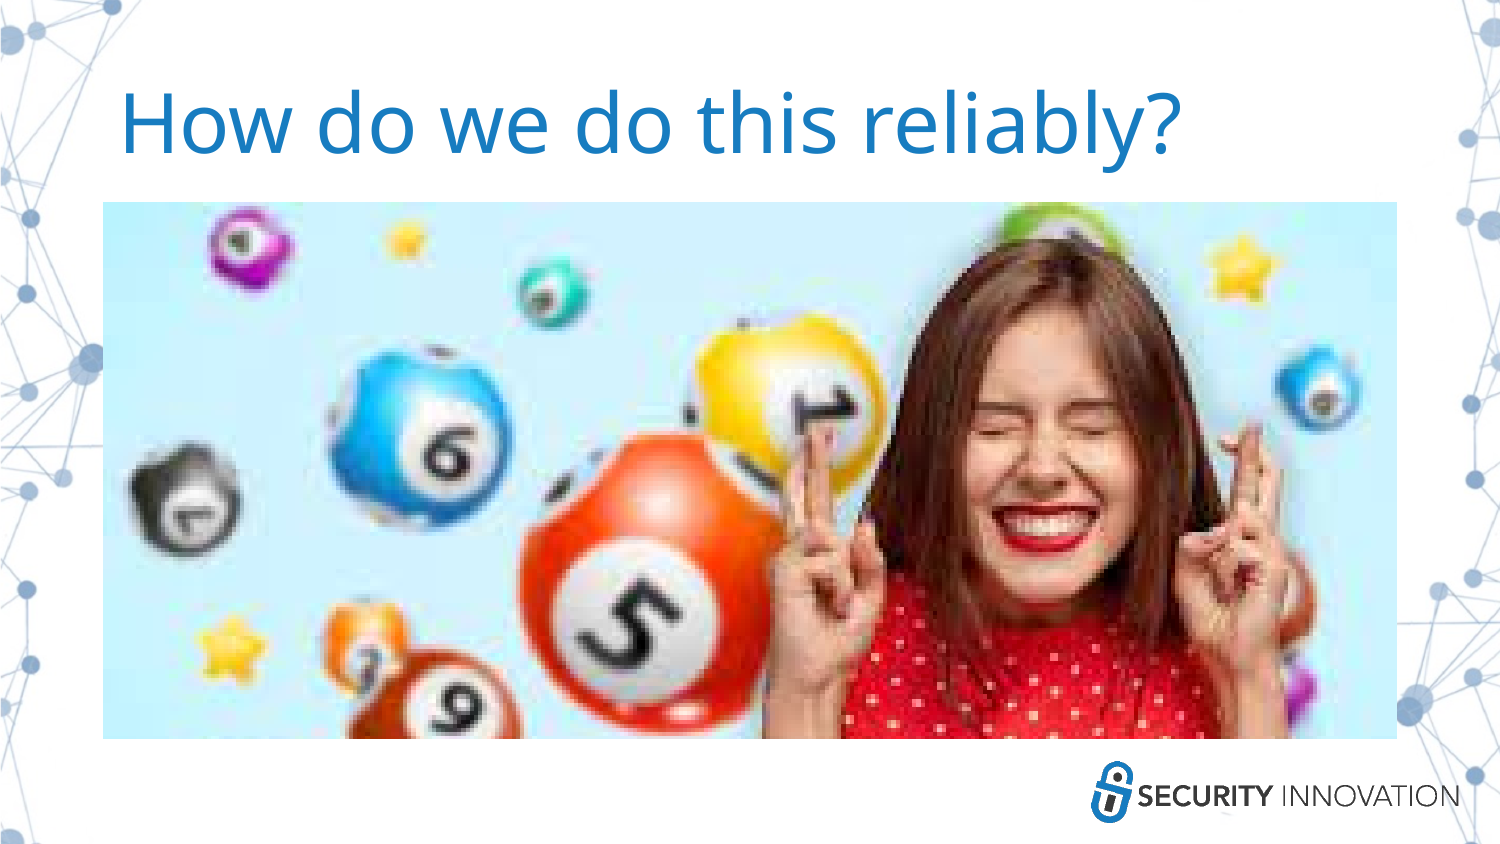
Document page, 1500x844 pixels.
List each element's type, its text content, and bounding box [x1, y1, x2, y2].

picture [1, 1, 1500, 844]
title How do we do this reliably? [103, 44, 1397, 202]
